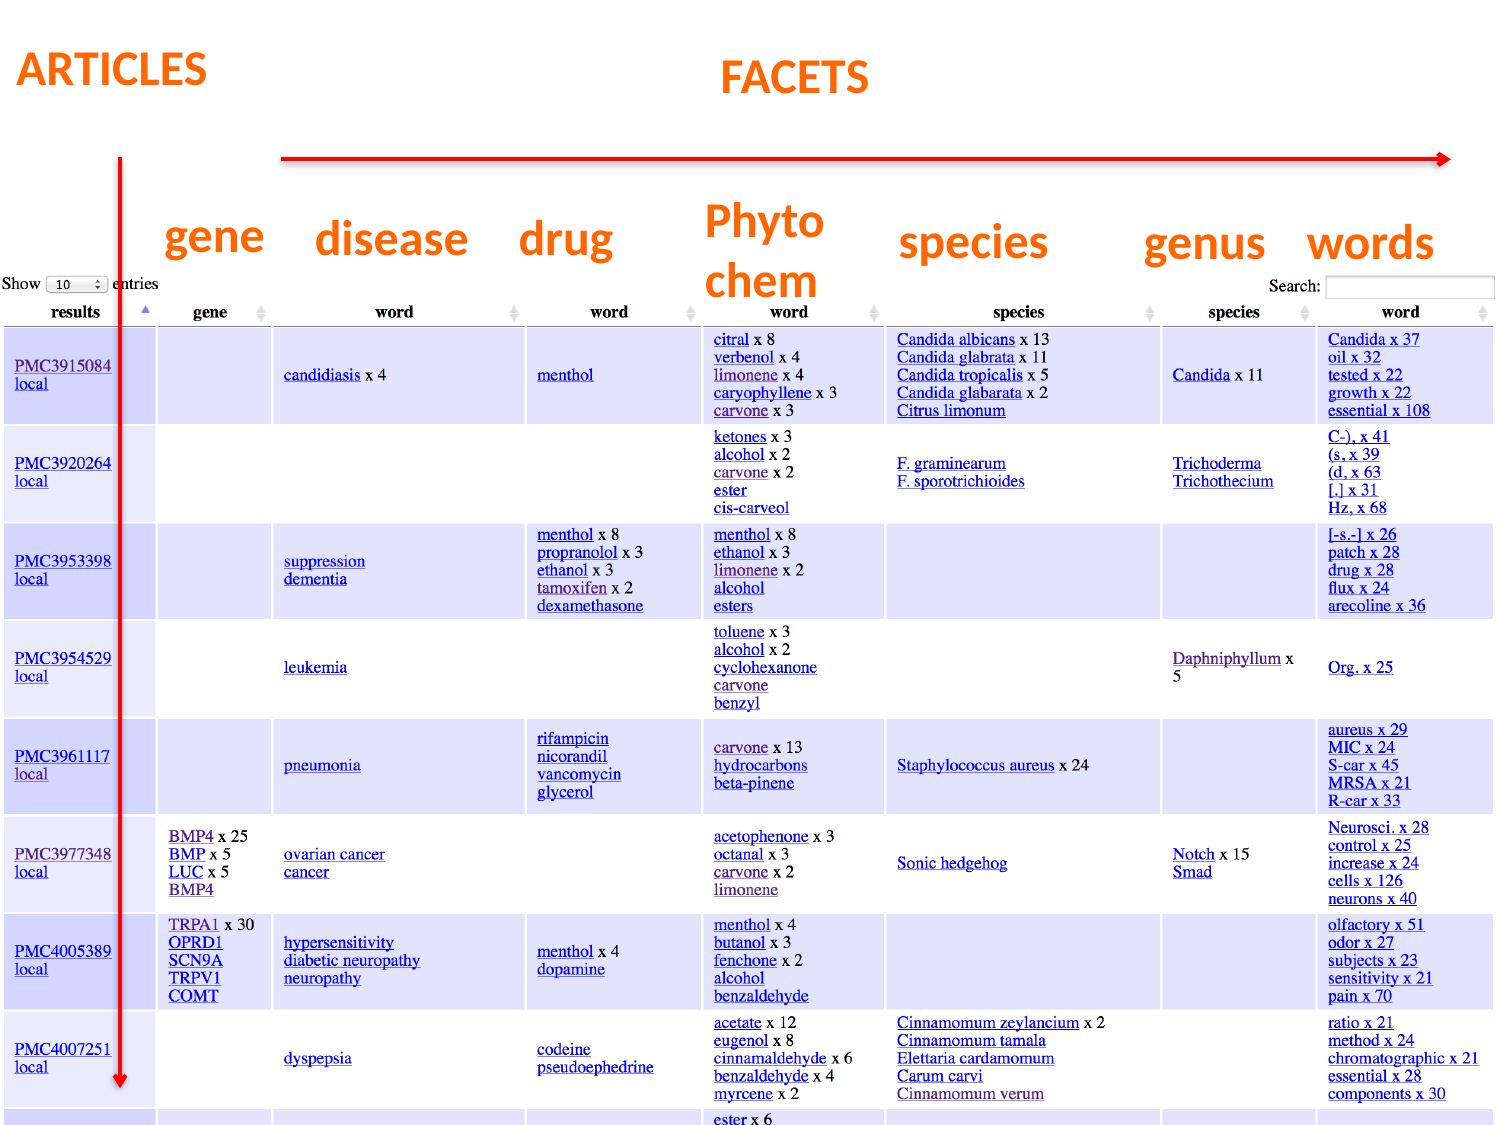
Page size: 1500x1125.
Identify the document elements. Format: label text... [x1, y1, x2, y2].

text_box FACETS [705, 35, 885, 111]
text_box Phyto chem [690, 179, 841, 269]
text_box ARTICLES [1, 28, 223, 103]
text_box drug [503, 198, 629, 269]
text_box words [1292, 201, 1450, 269]
picture [0, 270, 1500, 1125]
text_box gene [149, 195, 280, 269]
text_box species [883, 201, 1065, 269]
text_box genus [1129, 201, 1281, 269]
text_box disease [300, 198, 485, 269]
